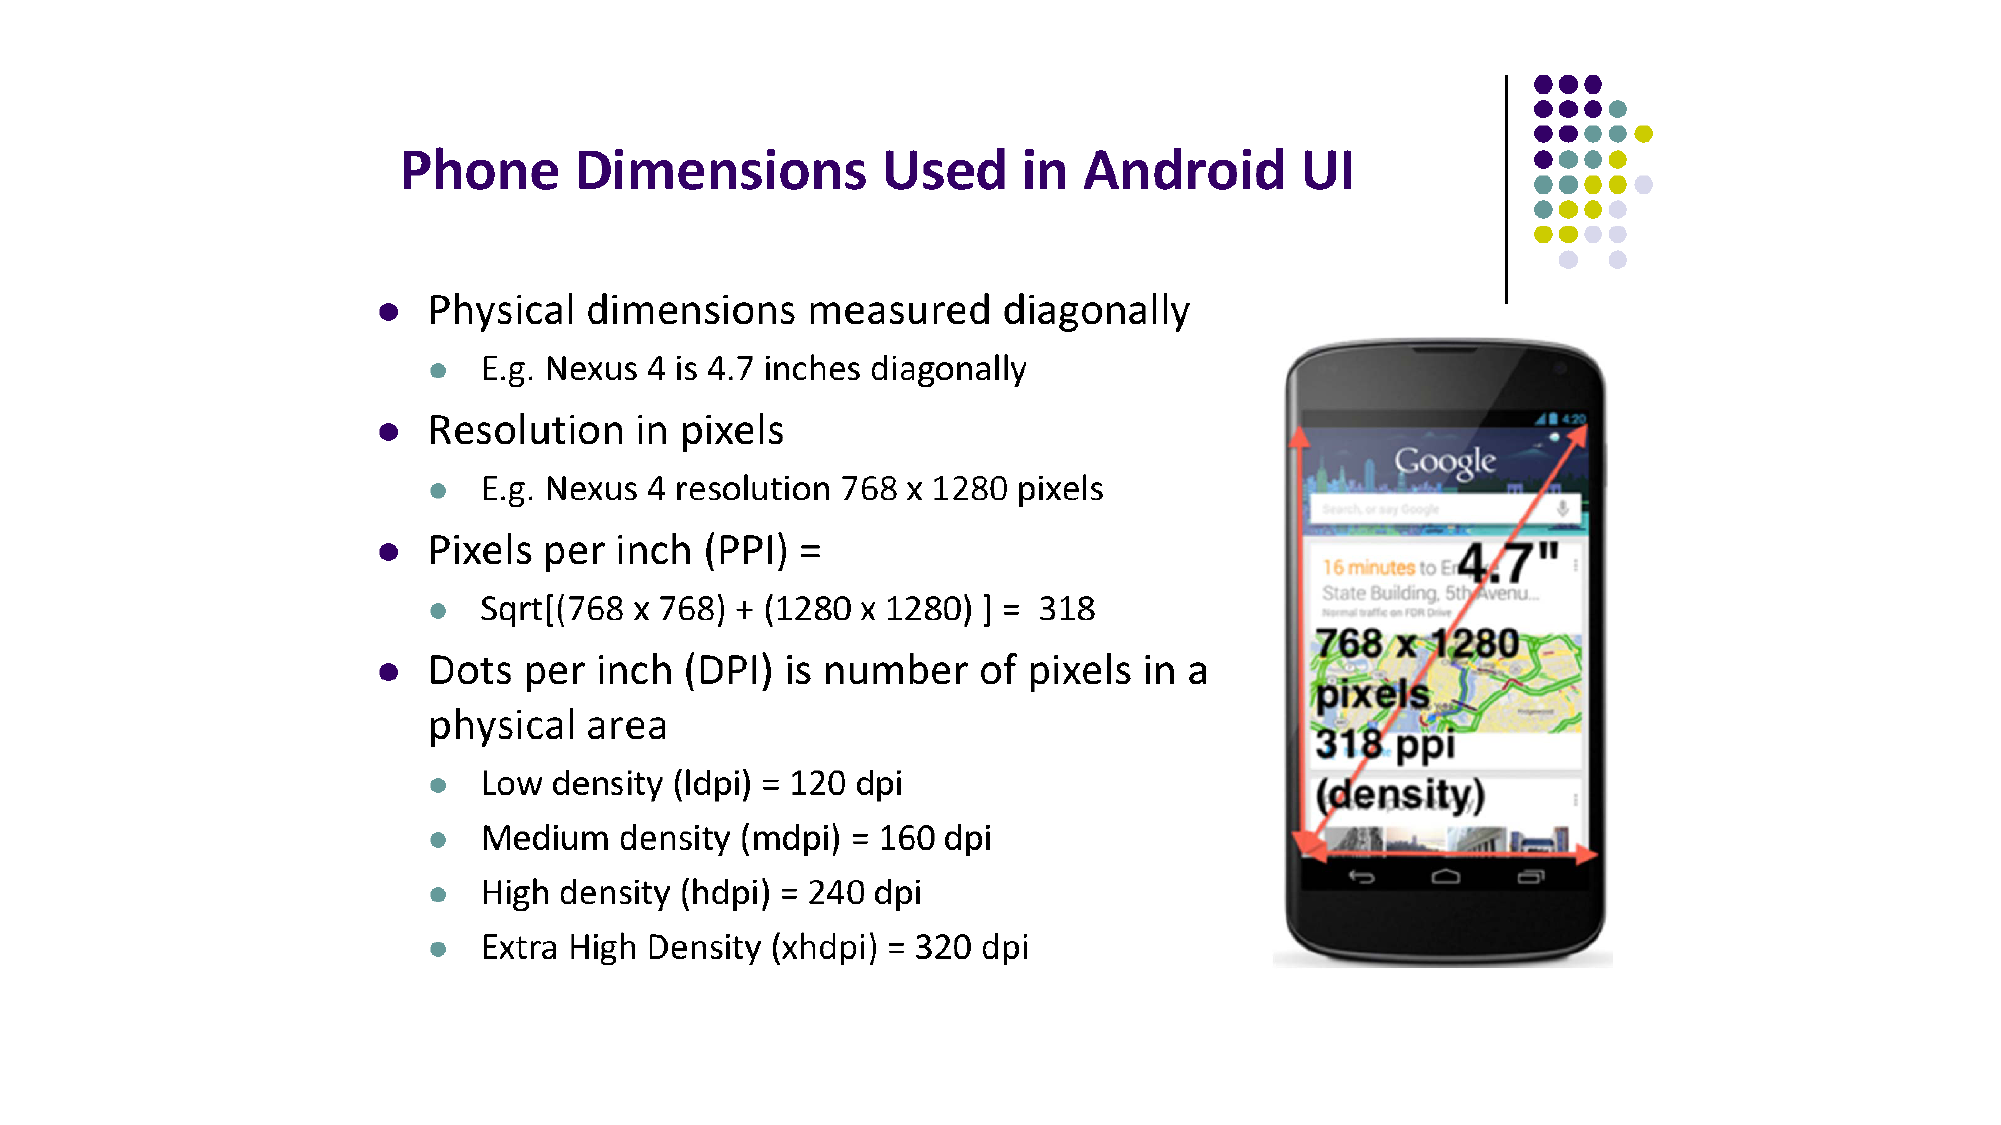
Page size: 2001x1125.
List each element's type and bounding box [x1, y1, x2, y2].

picture [249, 0, 1750, 1125]
